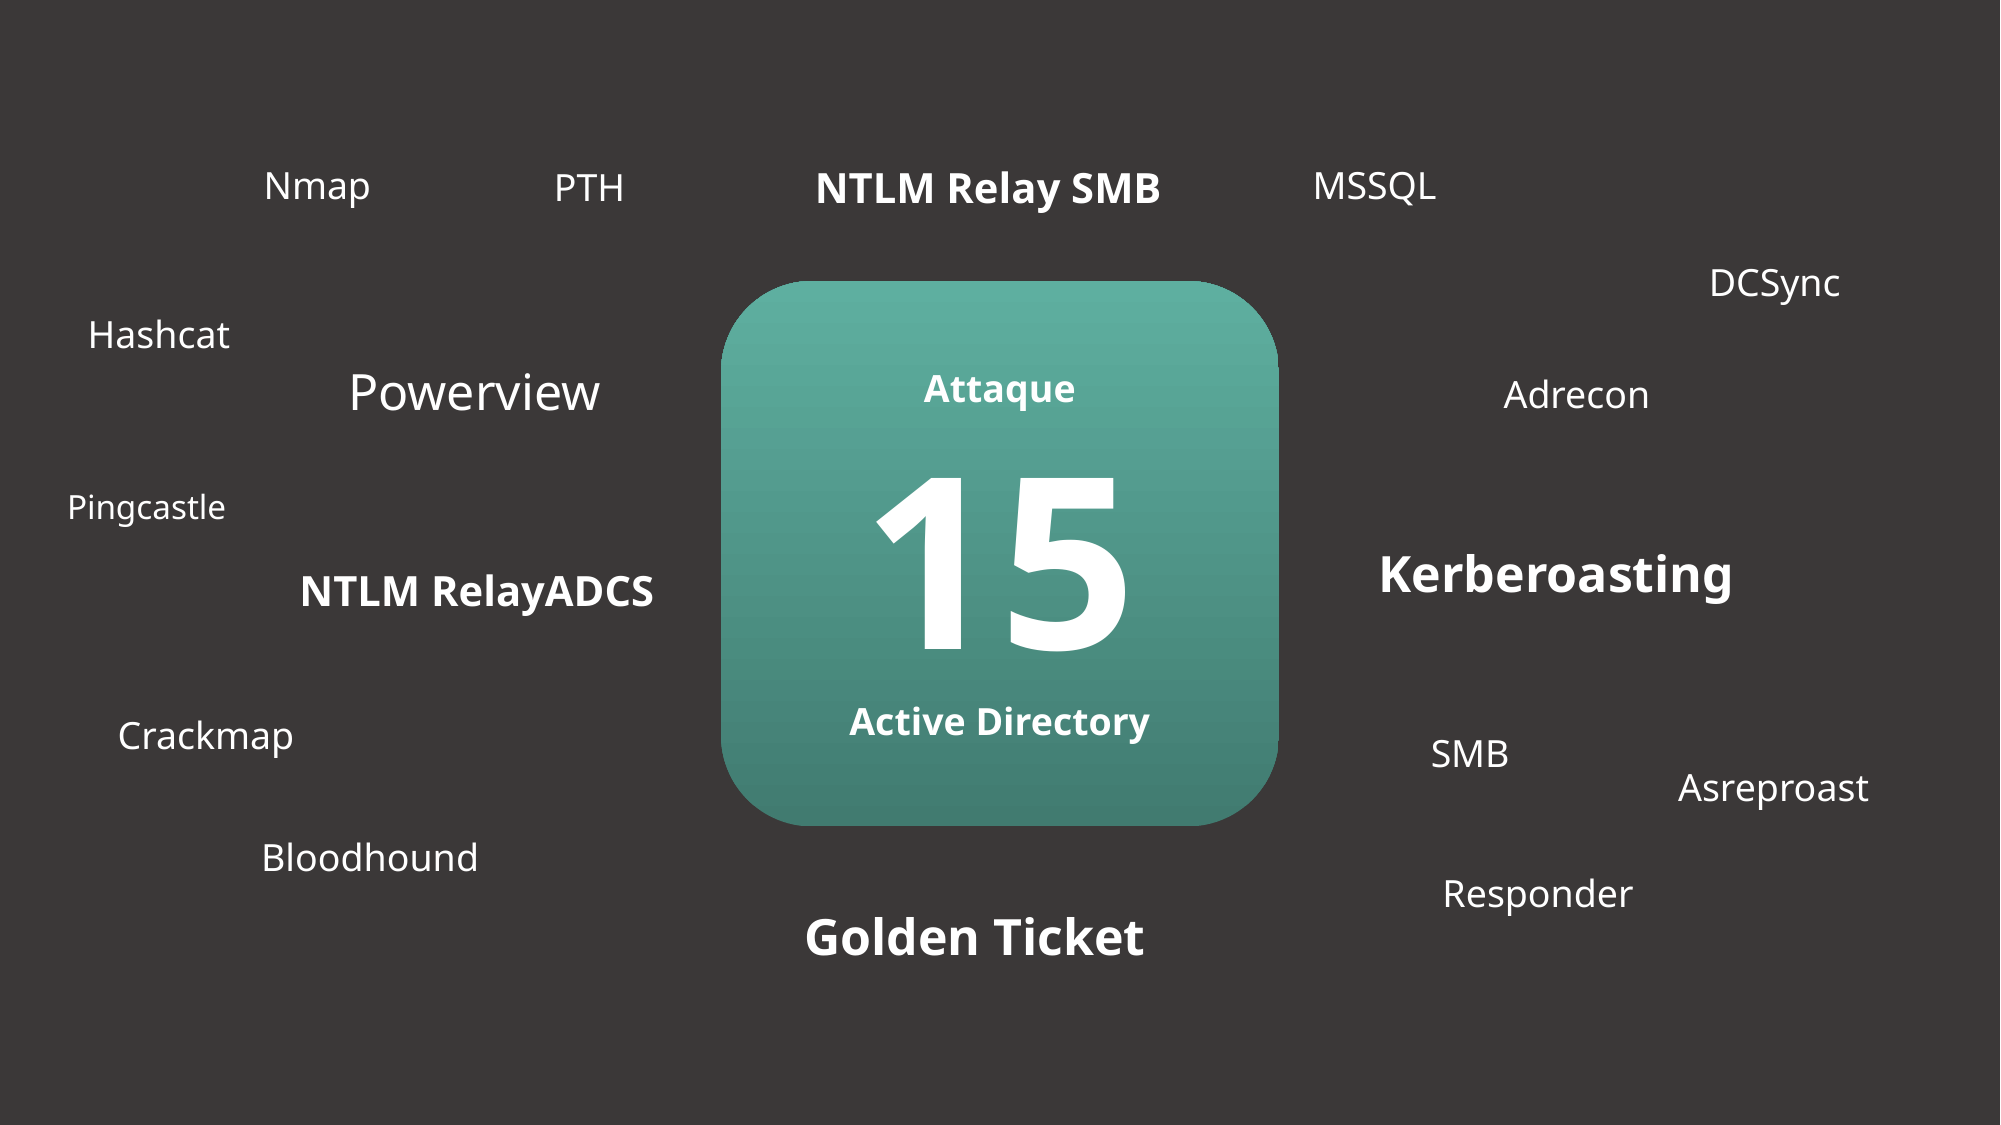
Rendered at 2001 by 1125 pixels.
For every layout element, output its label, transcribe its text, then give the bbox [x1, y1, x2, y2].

text_box Hashcat [72, 303, 526, 363]
text_box Pingcastle [52, 478, 506, 534]
text_box Golden Ticket [789, 898, 1243, 973]
text_box NTLM RelayADCS [284, 557, 738, 622]
text_box Attaque 15 Active Directory [720, 280, 1280, 828]
text_box DCSync [1694, 251, 2000, 312]
text_box Kerberoasting [1363, 535, 1817, 610]
text_box PTH [539, 157, 800, 217]
text_box SMB [1416, 722, 1643, 783]
text_box NTLM Relay SMB [800, 154, 1254, 220]
text_box Nmap [248, 154, 702, 214]
text_box Adrecon [1488, 363, 1942, 424]
text_box Powerview [333, 352, 787, 428]
text_box Bloodhound [246, 826, 700, 887]
text_box Crackmap [102, 704, 556, 765]
text_box Responder [1427, 863, 1881, 923]
text_box MSSQL [1298, 154, 1752, 214]
text_box Asreproast [1663, 756, 2000, 817]
